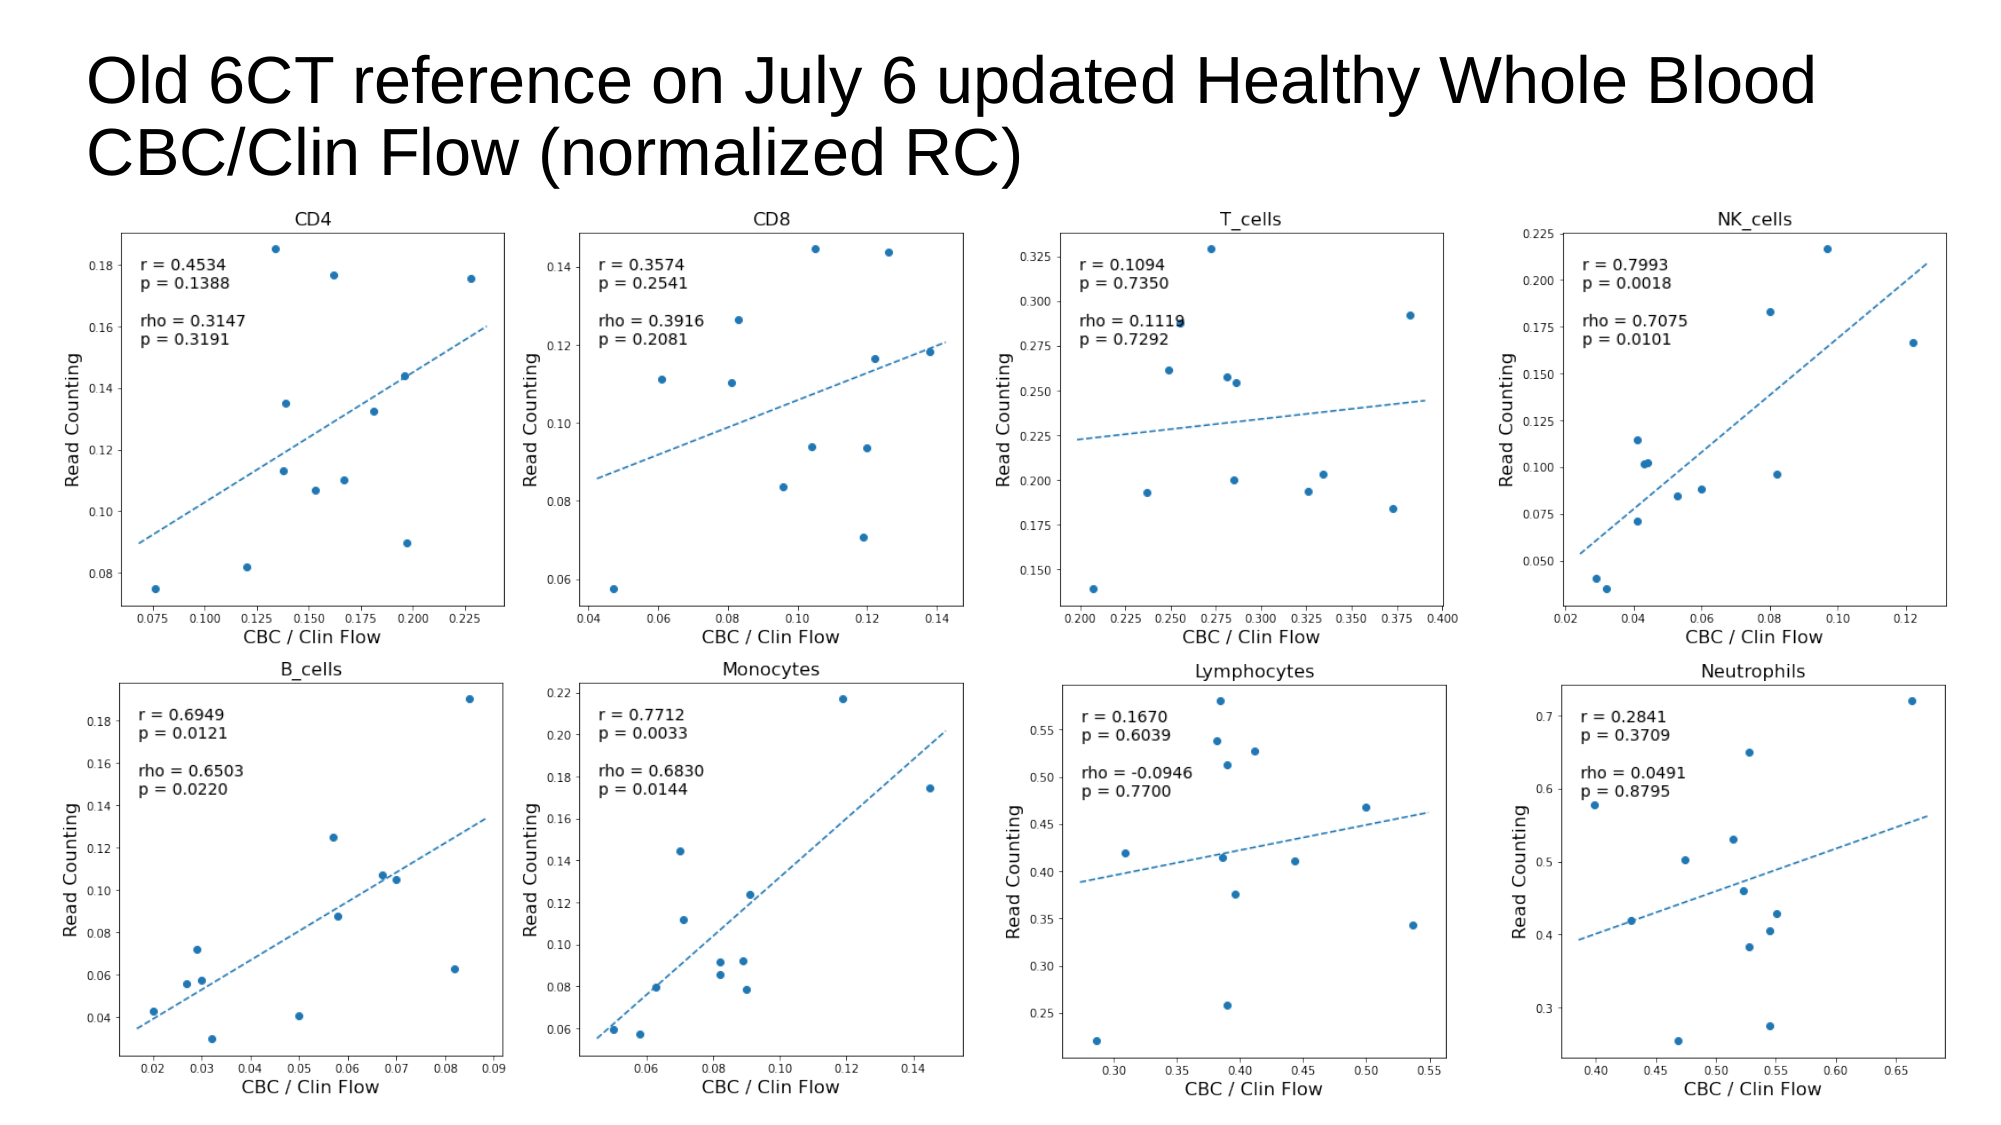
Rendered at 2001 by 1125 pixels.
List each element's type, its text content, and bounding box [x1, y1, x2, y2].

picture [56, 204, 514, 1105]
picture [989, 204, 1466, 655]
picture [999, 656, 1454, 1107]
picture [1491, 204, 1953, 655]
picture [516, 204, 971, 1105]
picture [1505, 656, 1953, 1107]
title Old 6CT reference on July 6 updated Healthy Whole Blood CBC/Clin Flow (normalized RC) [71, 81, 1963, 155]
